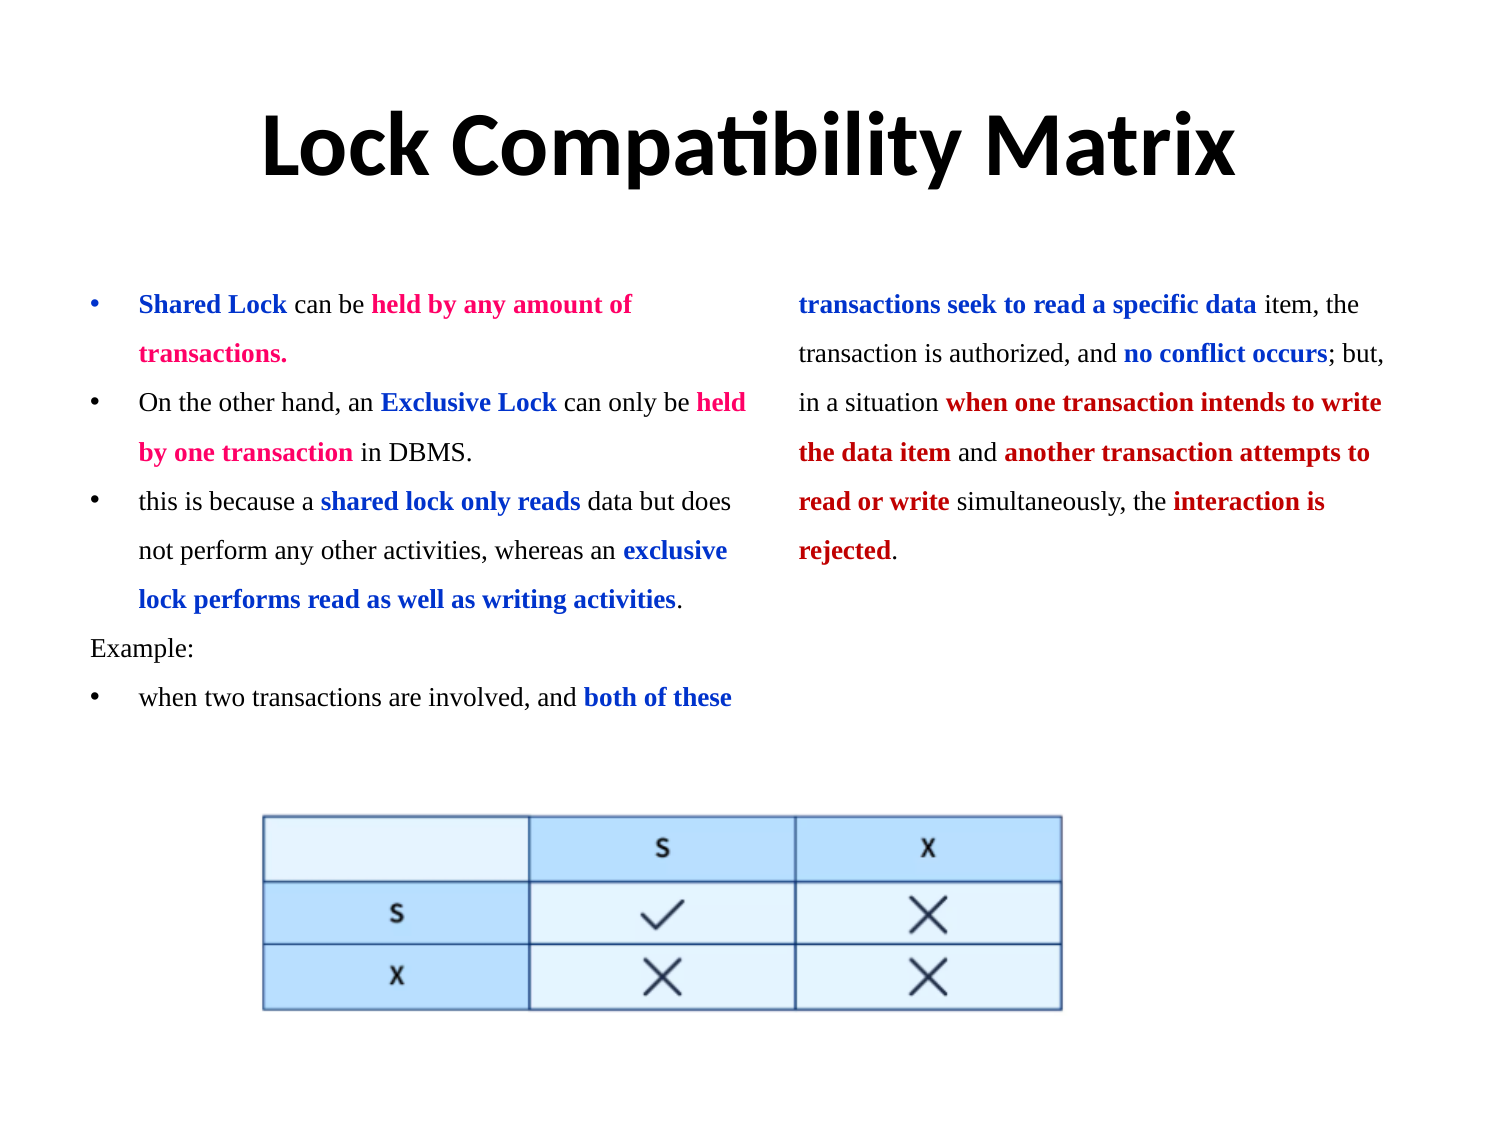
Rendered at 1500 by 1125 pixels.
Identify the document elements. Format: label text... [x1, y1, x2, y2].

title Lock Compatibility Matrix [75, 45, 1425, 233]
picture [224, 787, 1074, 1041]
list Shared Lock can be held by any amount of transactions. On the other hand, an Exclusive Lock can only be held by one transaction in DBMS. this is because a shared lock only reads data but does not perform any other activities, whereas an exclusive lock performs read as well as writing activities. Example: when two transactions are involved, and both of these transactions seek to read a specific data item, the transaction is authorized, and no conflict occurs; but, in a situation when one transaction intends to write the data item and another transaction attempts to read or write simultaneously, the interaction is rejected. [75, 262, 1425, 725]
